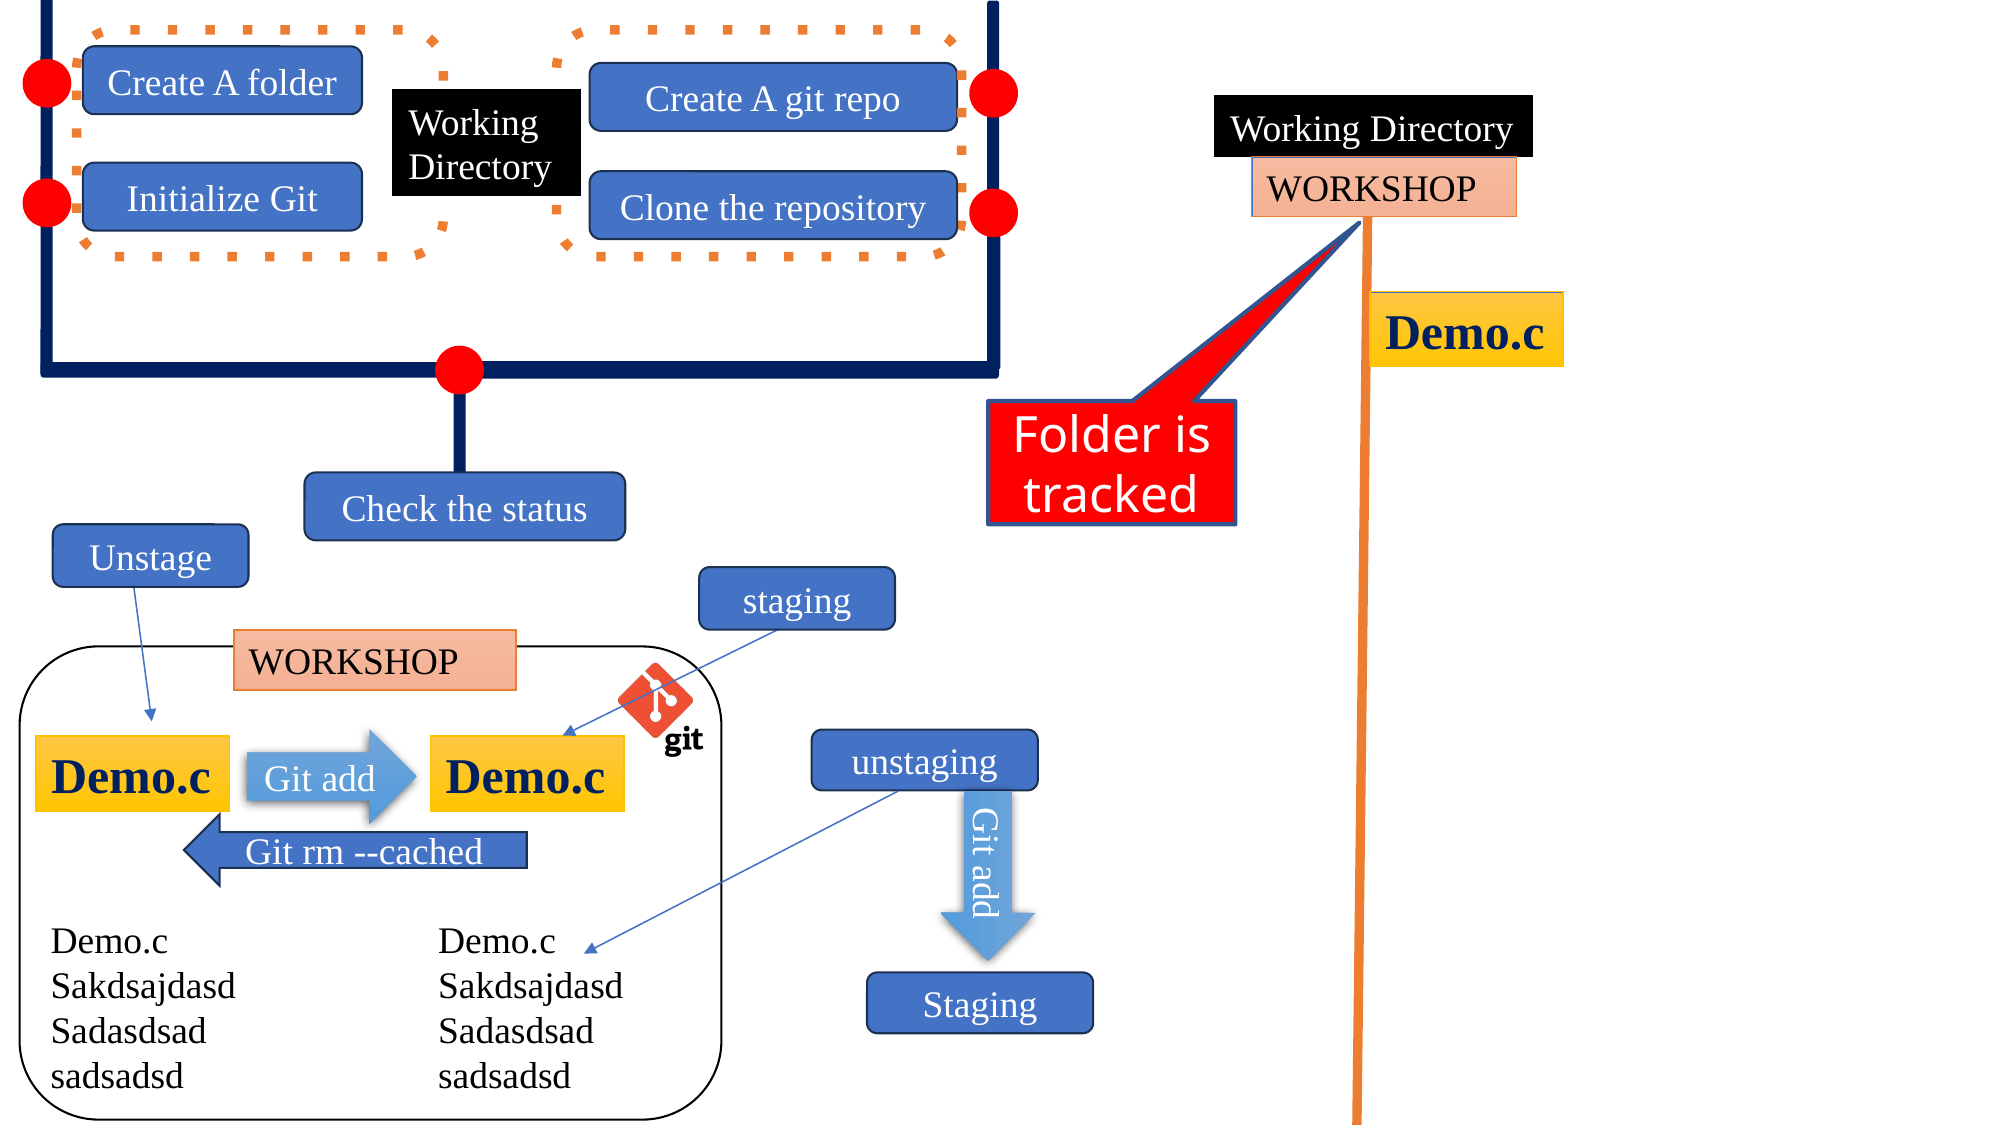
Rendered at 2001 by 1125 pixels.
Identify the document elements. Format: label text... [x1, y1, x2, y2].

text_box [970, 69, 1017, 117]
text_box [583, 729, 1038, 954]
text_box [970, 189, 1017, 237]
text_box [436, 346, 483, 394]
text_box Demo.c [36, 736, 230, 812]
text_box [562, 566, 896, 736]
text_box Demo.c [1374, 291, 1564, 367]
text_box [454, 393, 465, 472]
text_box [52, 524, 249, 722]
text_box Check the status [304, 472, 626, 541]
text_box [556, 29, 962, 257]
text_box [1356, 159, 1369, 1125]
text_box Folder is tracked [986, 226, 1351, 527]
text_box [988, 1, 999, 70]
text_box [41, 107, 52, 180]
text_box [23, 179, 71, 227]
text_box [23, 59, 71, 107]
text_box Git rm --cached [183, 814, 527, 886]
text_box WORKSHOP [253, 629, 517, 690]
text_box Working Directory [1214, 96, 1532, 156]
text_box Working Directory [393, 89, 580, 195]
text_box [482, 362, 998, 378]
text_box Demo.c Sakdsajdasd Sadasdsad sadsadsd [423, 908, 681, 1104]
text_box Demo.c [430, 736, 578, 812]
text_box [988, 117, 999, 190]
text_box Git add [246, 728, 417, 824]
text_box [41, 363, 436, 377]
text_box Demo.c Sakdsajdasd Sadasdsad sadsadsd [35, 908, 293, 1104]
text_box WORKSHOP [1251, 156, 1517, 217]
text_box [41, 226, 52, 364]
text_box [41, 0, 52, 60]
text_box [988, 236, 1000, 369]
text_box Staging [866, 972, 1094, 1034]
text_box [76, 29, 444, 257]
text_box Clone the repository [589, 171, 958, 240]
text_box [19, 646, 722, 1120]
